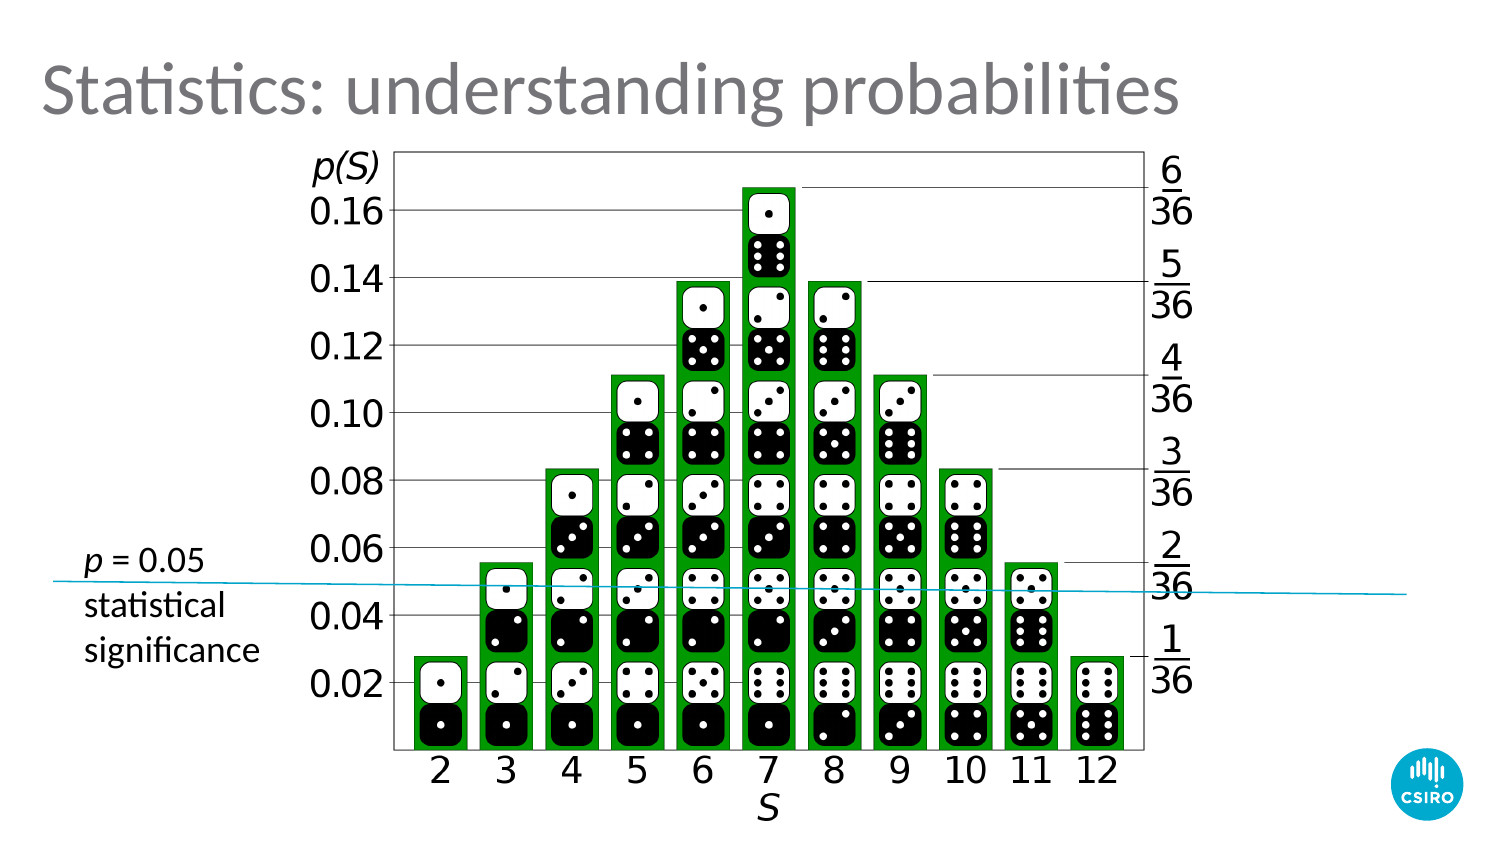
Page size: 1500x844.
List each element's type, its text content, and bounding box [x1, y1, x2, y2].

text_box p = 0.05 statistical significance [69, 604, 276, 678]
title Statistics: understanding probabilities [41, 39, 1459, 145]
text_box p = 0.05 statistical significance [69, 528, 276, 579]
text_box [52, 581, 1407, 595]
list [300, 604, 1200, 825]
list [300, 149, 1200, 579]
